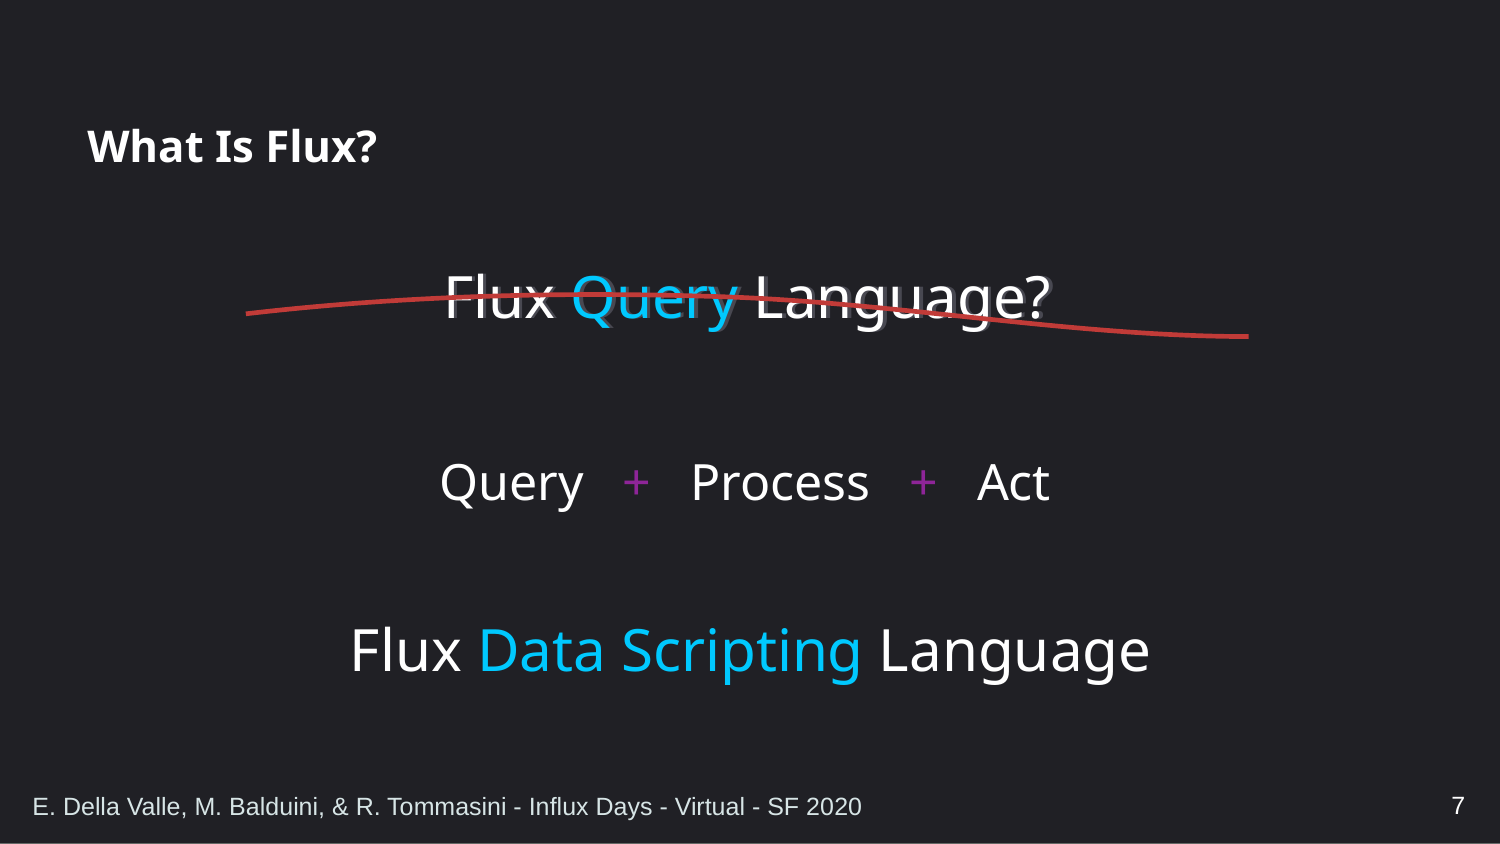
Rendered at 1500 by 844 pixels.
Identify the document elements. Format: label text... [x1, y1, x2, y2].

text_box [245, 294, 1249, 337]
footer E. Della Valle, M. Balduini, & R. Tommasini - Influx Days - Virtual - SF 2020 [17, 783, 1135, 828]
text_box Flux Data Scripting Language [0, 606, 1500, 756]
text_box Query + Process + Act [305, 469, 1186, 508]
title What Is Flux? [76, 99, 1423, 196]
text_box Flux Query Language? [0, 252, 1500, 403]
slide_number 7 [1142, 782, 1481, 828]
